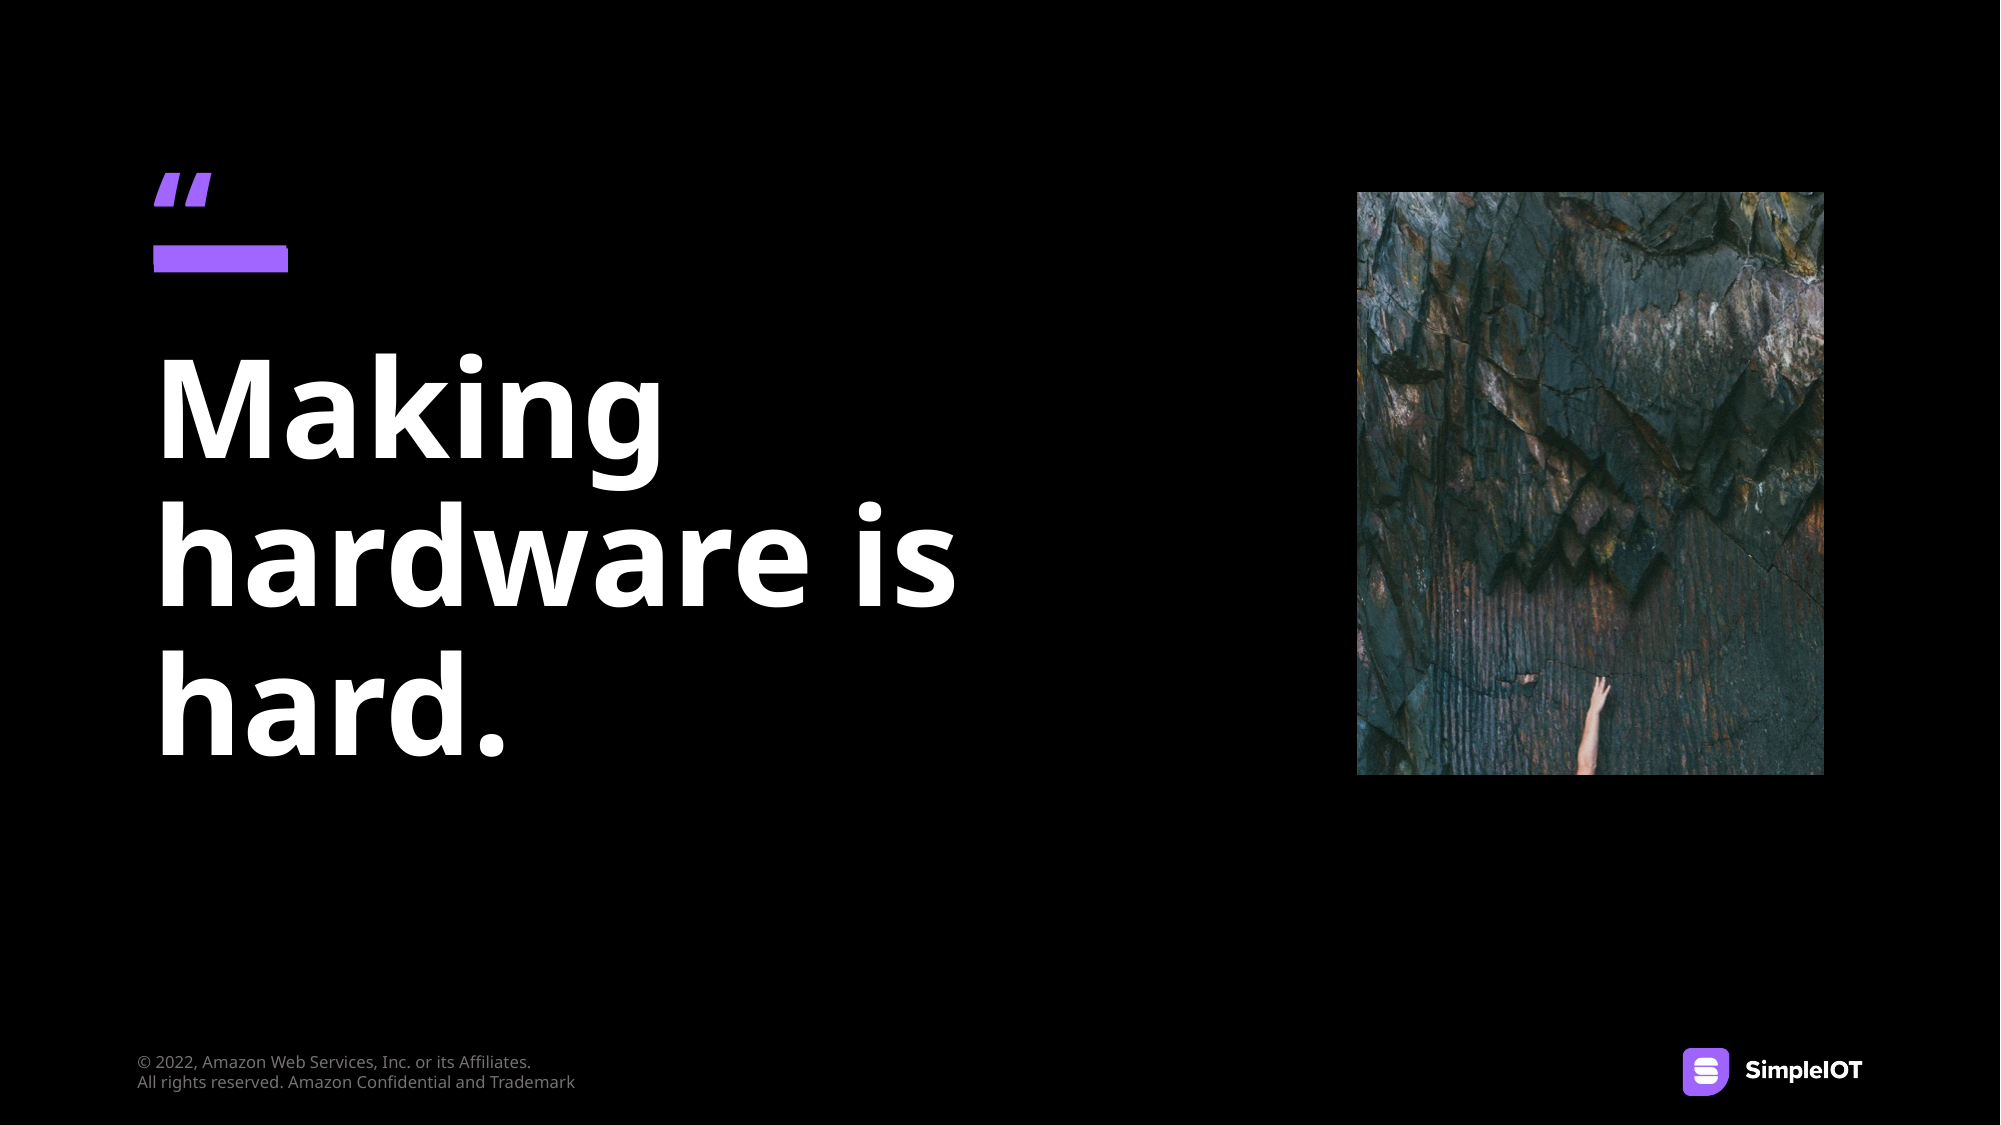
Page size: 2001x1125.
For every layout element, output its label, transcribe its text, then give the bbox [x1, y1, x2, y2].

title Making hardware is hard. [137, 327, 1264, 798]
picture [1357, 192, 1824, 775]
text_box “ [137, 127, 412, 328]
picture [1682, 1048, 1863, 1096]
